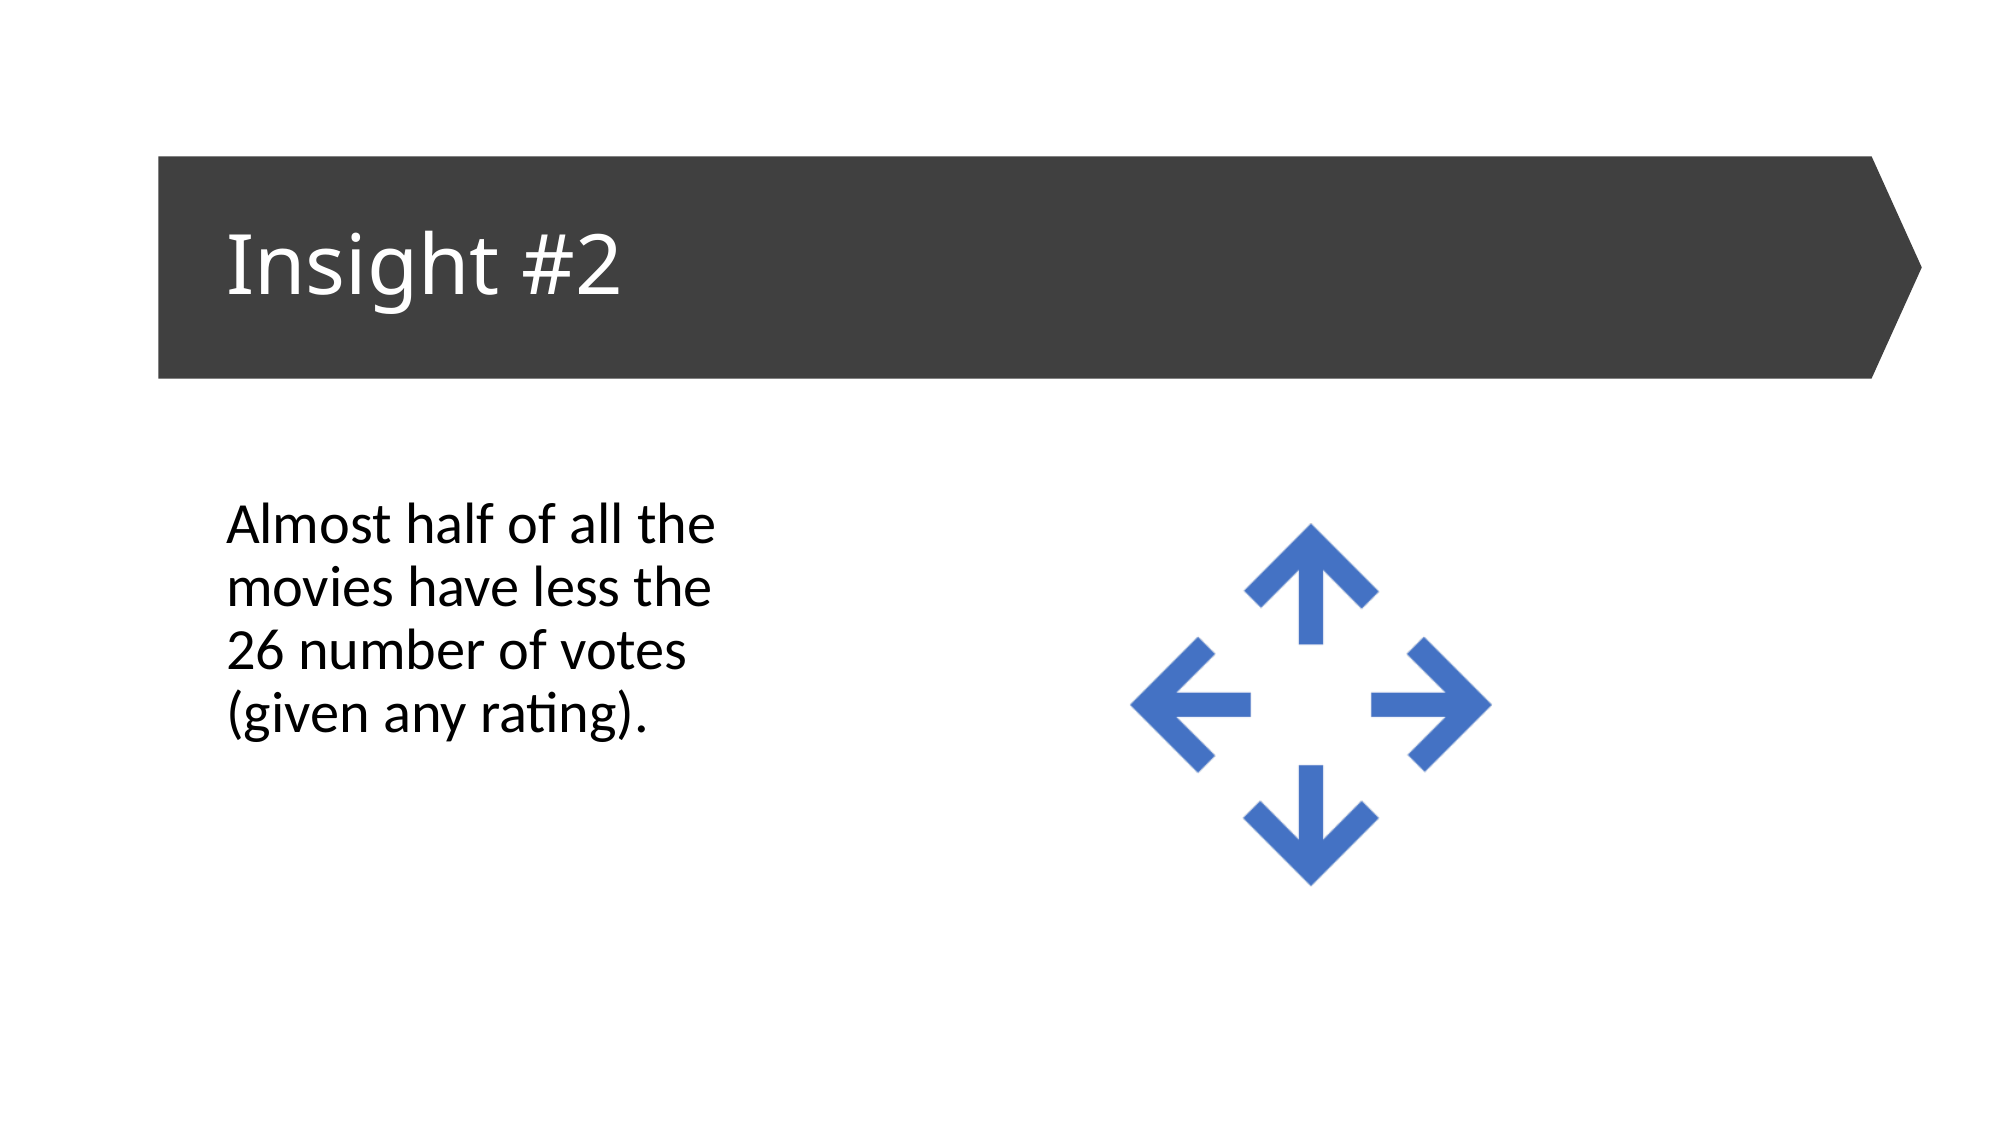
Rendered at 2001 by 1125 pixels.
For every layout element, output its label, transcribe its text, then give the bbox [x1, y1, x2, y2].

list Almost half of all the movies have less the 26 number of votes (given any rating). [211, 485, 753, 949]
picture [1082, 485, 1545, 949]
text_box [157, 155, 1923, 380]
title Insight #2 [211, 197, 1856, 339]
